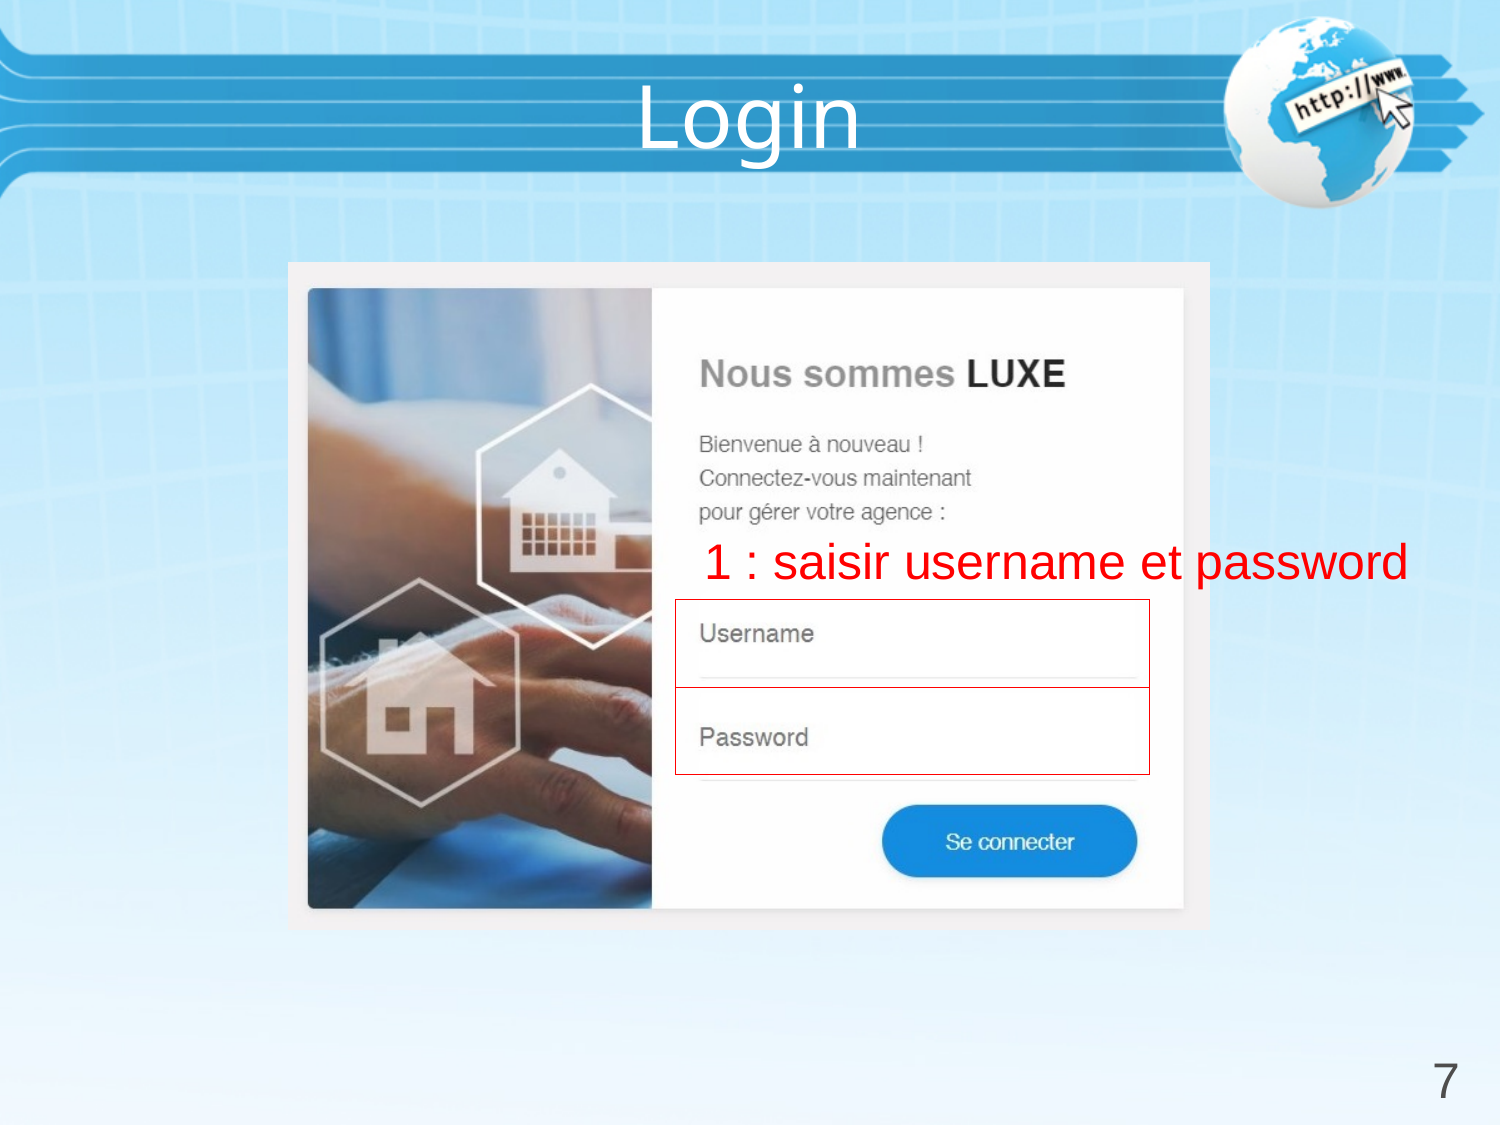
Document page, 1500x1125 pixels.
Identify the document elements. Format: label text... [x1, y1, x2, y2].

text_box 7 [1399, 1040, 1475, 1116]
text_box 1 : saisir username et password [1210, 521, 1425, 597]
picture [0, 0, 1500, 1125]
title Login [149, 54, 1350, 173]
